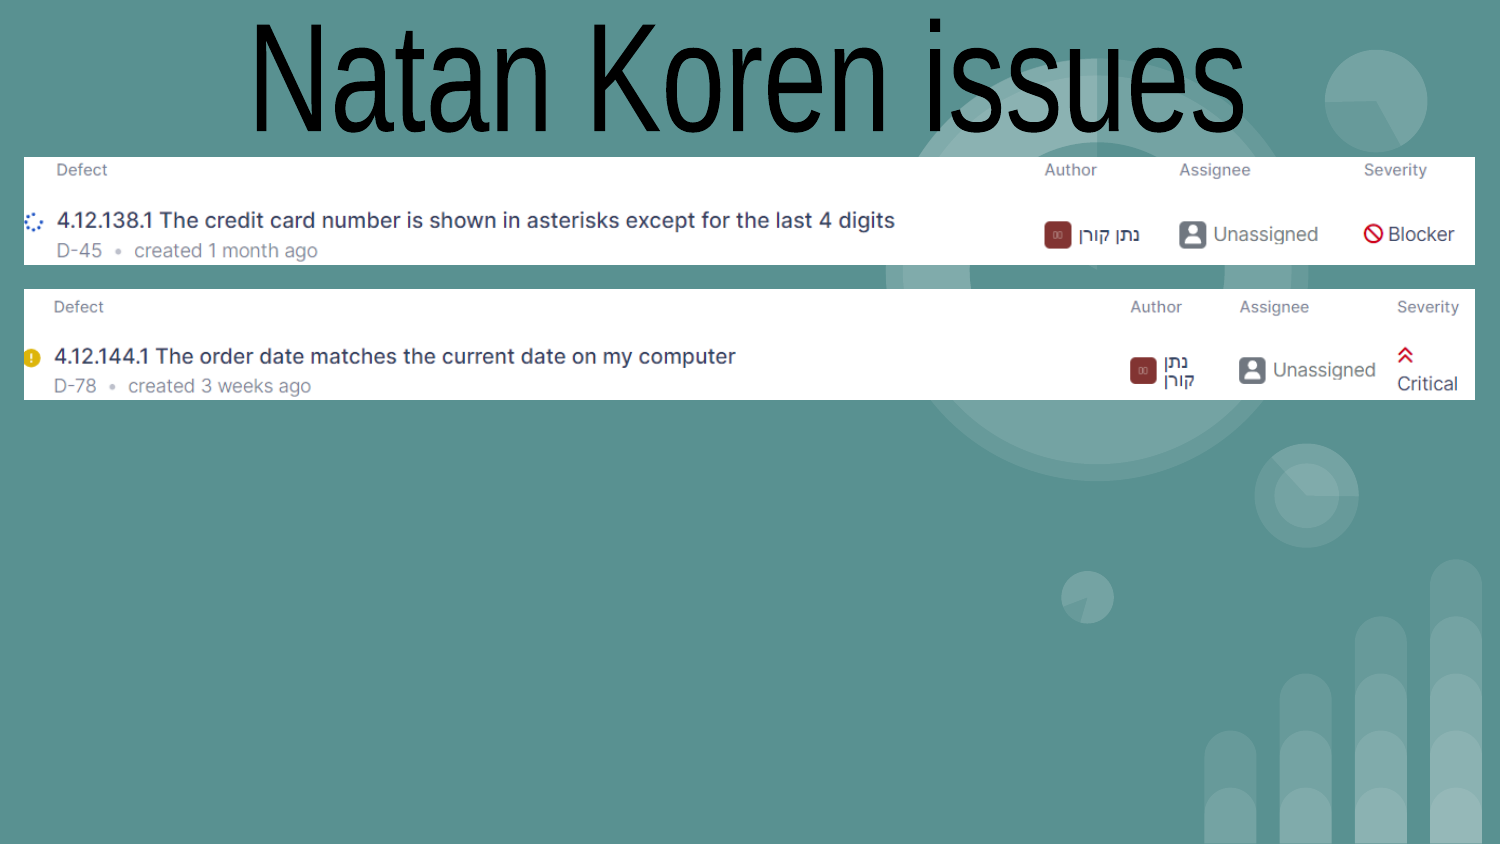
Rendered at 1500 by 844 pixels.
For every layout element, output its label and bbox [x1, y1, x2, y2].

picture [24, 157, 1476, 265]
picture [24, 289, 1476, 400]
